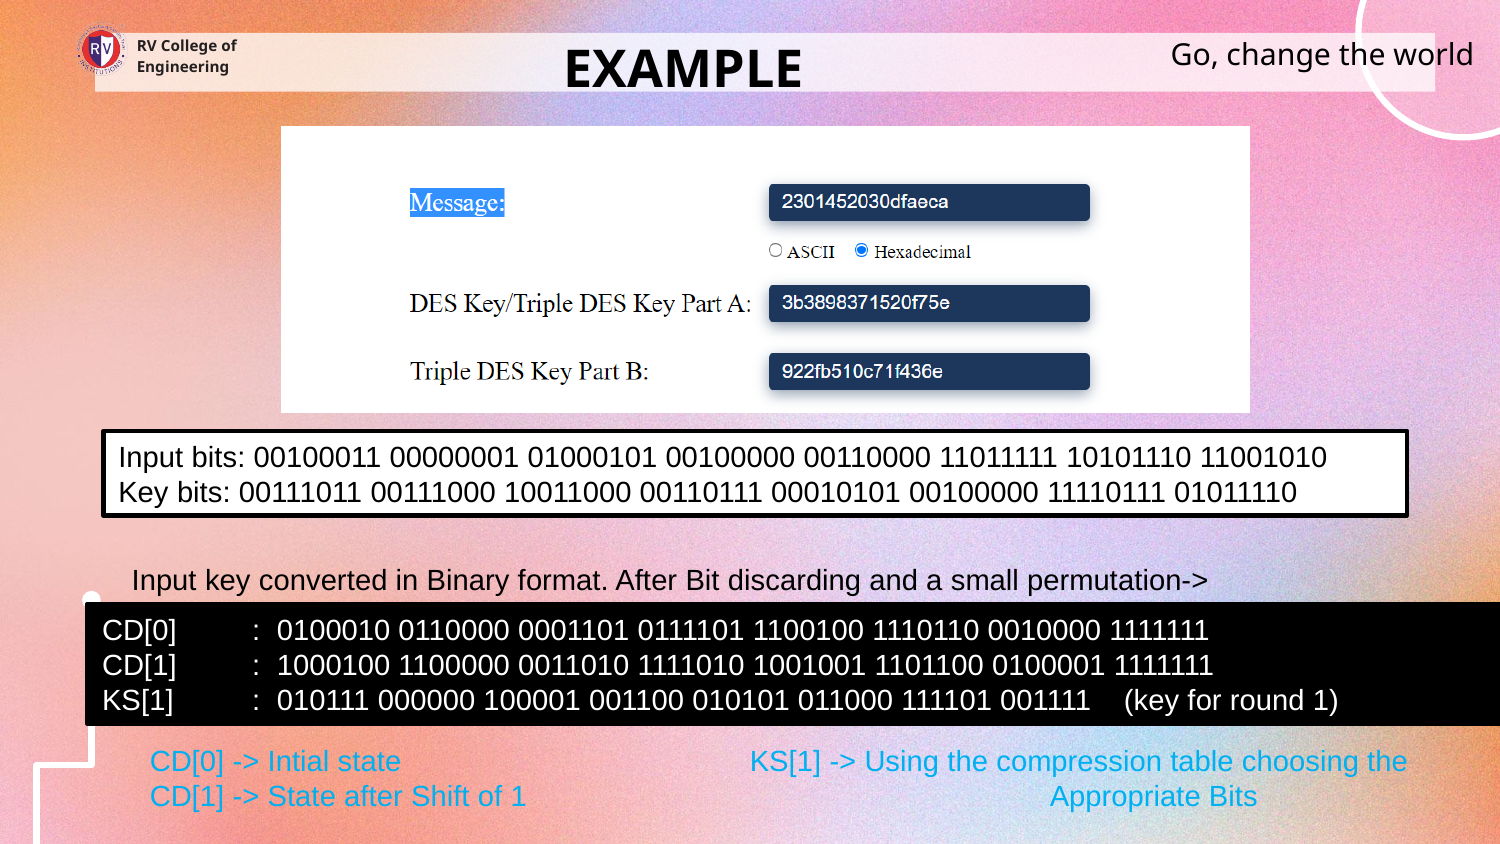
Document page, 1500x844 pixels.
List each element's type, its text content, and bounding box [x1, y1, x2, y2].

text_box CD[0] -> Intial state KS[1] -> Using the compression table choosing the CD[1] -> State after Shift of 1 Appropriate Bits [135, 734, 1433, 844]
picture [0, 0, 1500, 844]
text_box Input key converted in Binary format. After Bit discarding and a small permutation-> [116, 553, 1234, 602]
picture [40, 726, 1500, 844]
text_box Input bits: 00100011 00000001 01000101 00100000 00110000 11011111 10101110 11001010 Key bits: 00111011 00111000 10011000 00110111 00010101 00100000 11110111 01011110 [101, 429, 1409, 518]
text_box Go, change the world [1157, 16, 1486, 94]
text_box RV College of Engineering [136, 32, 239, 76]
text_box CD[0] : 0100010 0110000 0001101 0111101 1100100 1110110 0010000 1111111 CD[1] : 1000100 1100000 0011010 1111010 1001001 1101100 0100001 1111111 KS[1] : 010111 000000 100001 001100 010101 011000 111101 001111 (key for round 1) [85, 602, 1500, 726]
text_box [74, 22, 128, 76]
text_box [1364, 0, 1500, 134]
title EXAMPLE [53, 19, 1314, 114]
